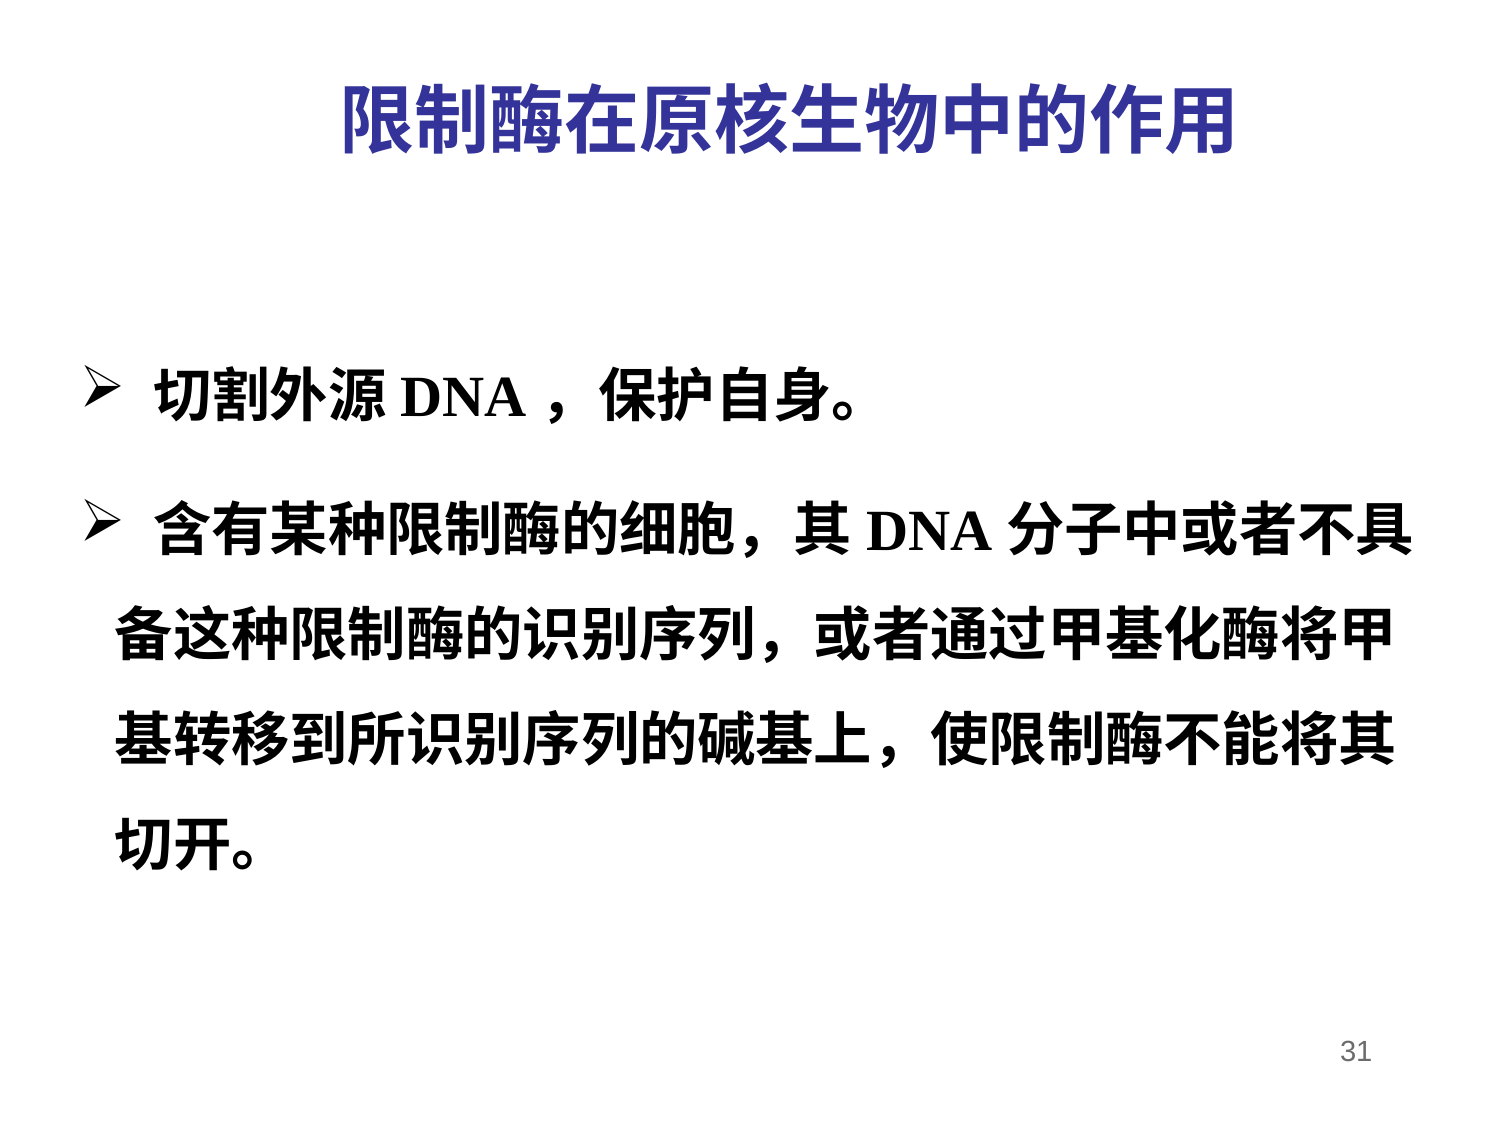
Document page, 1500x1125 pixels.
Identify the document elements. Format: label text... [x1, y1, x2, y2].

text_box 切割外源DNA，保护自身。 含有某种限制酶的细胞，其DNA分子中或者不具备这种限制酶的识别序列，或者通过甲基化酶将甲基转移到所识别序列的碱基上，使限制酶不能将其切开。 [64, 316, 1459, 885]
text_box 限制酶在原核生物中的作用 [324, 75, 1264, 171]
slide_number 31 [1074, 1025, 1388, 1100]
